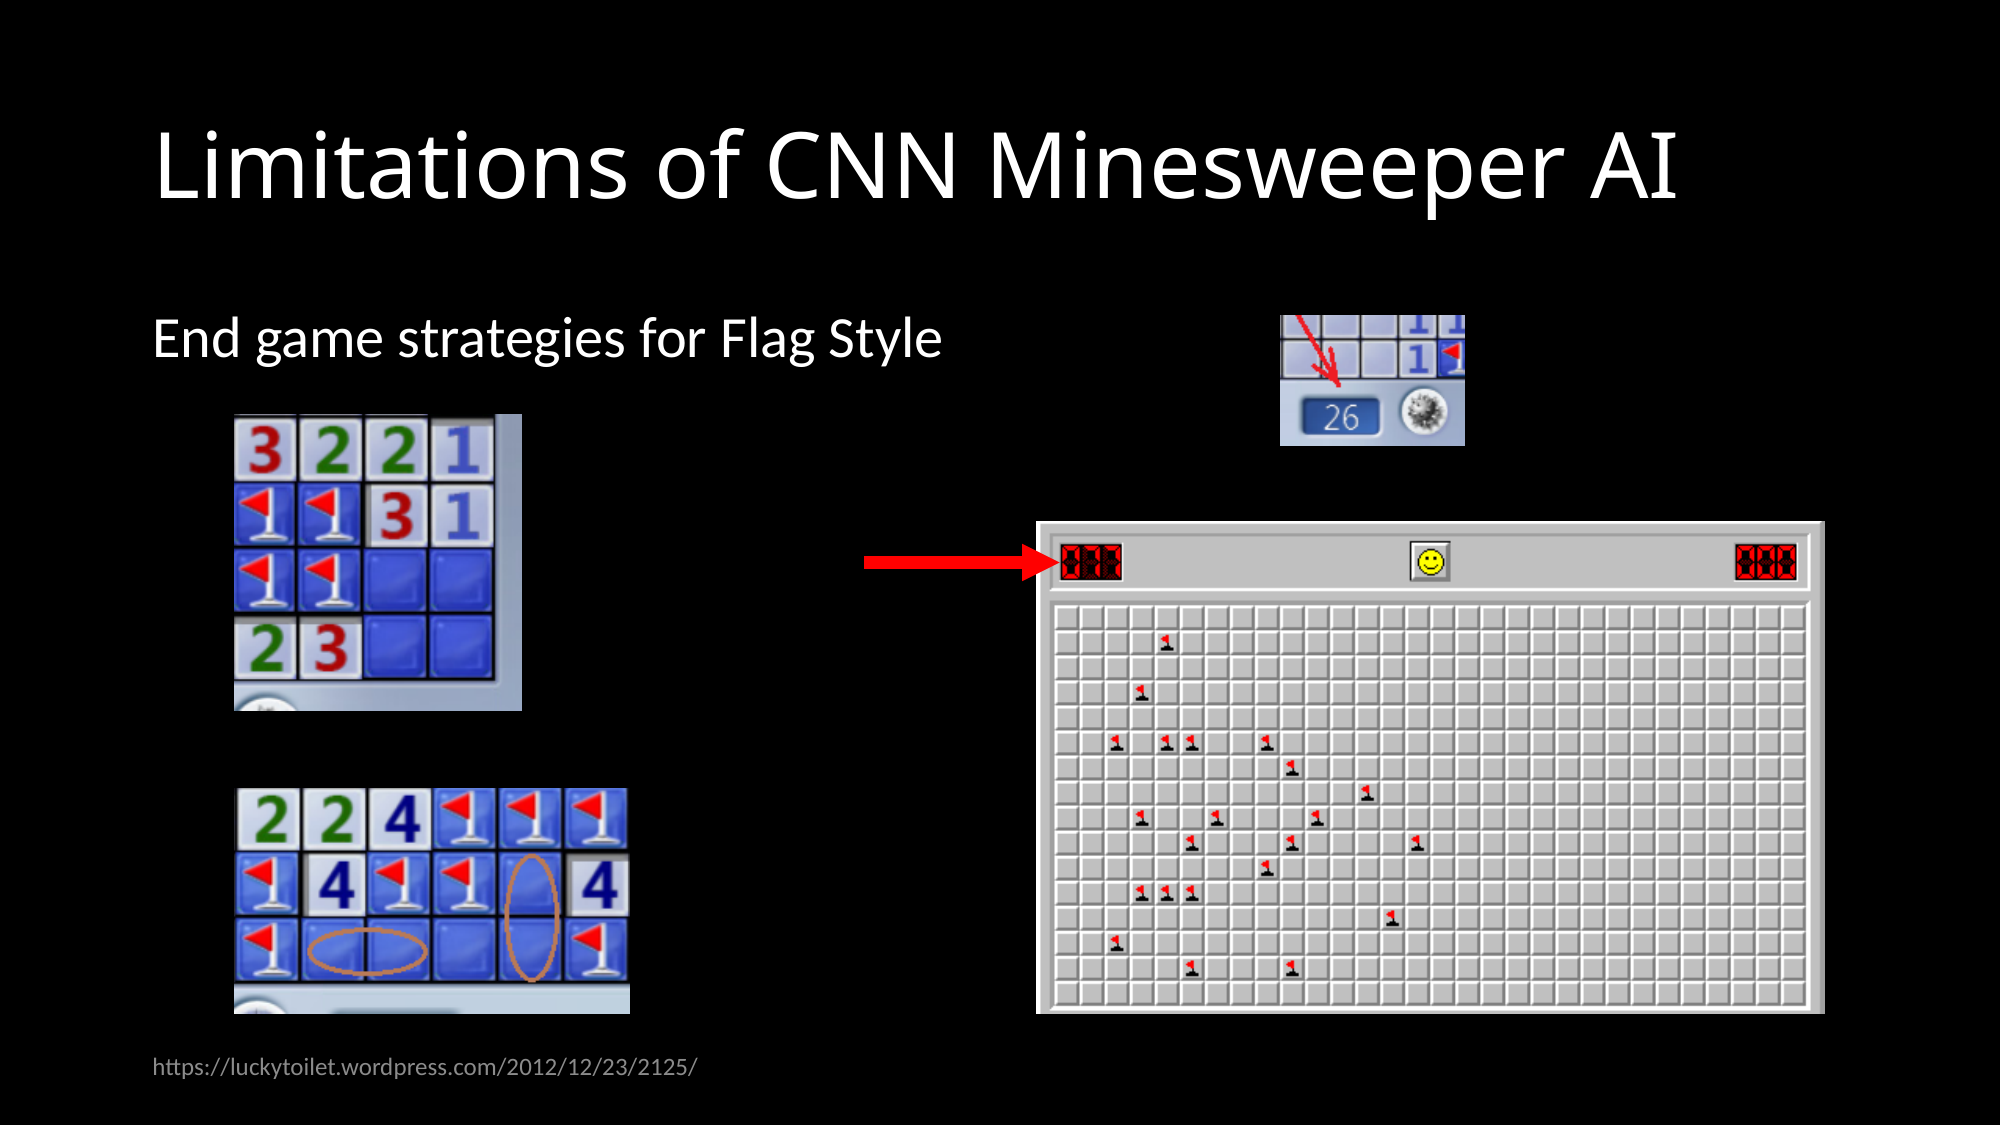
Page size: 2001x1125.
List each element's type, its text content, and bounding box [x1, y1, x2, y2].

picture [234, 414, 522, 711]
picture [234, 788, 630, 1014]
footer https://luckytoilet.wordpress.com/2012/12/23/2125/ [137, 1035, 813, 1096]
title Limitations of CNN Minesweeper AI [137, 59, 1863, 278]
picture [1280, 315, 1465, 446]
list End game strategies for Flag Style [137, 299, 1863, 1014]
picture [1036, 521, 1825, 1014]
